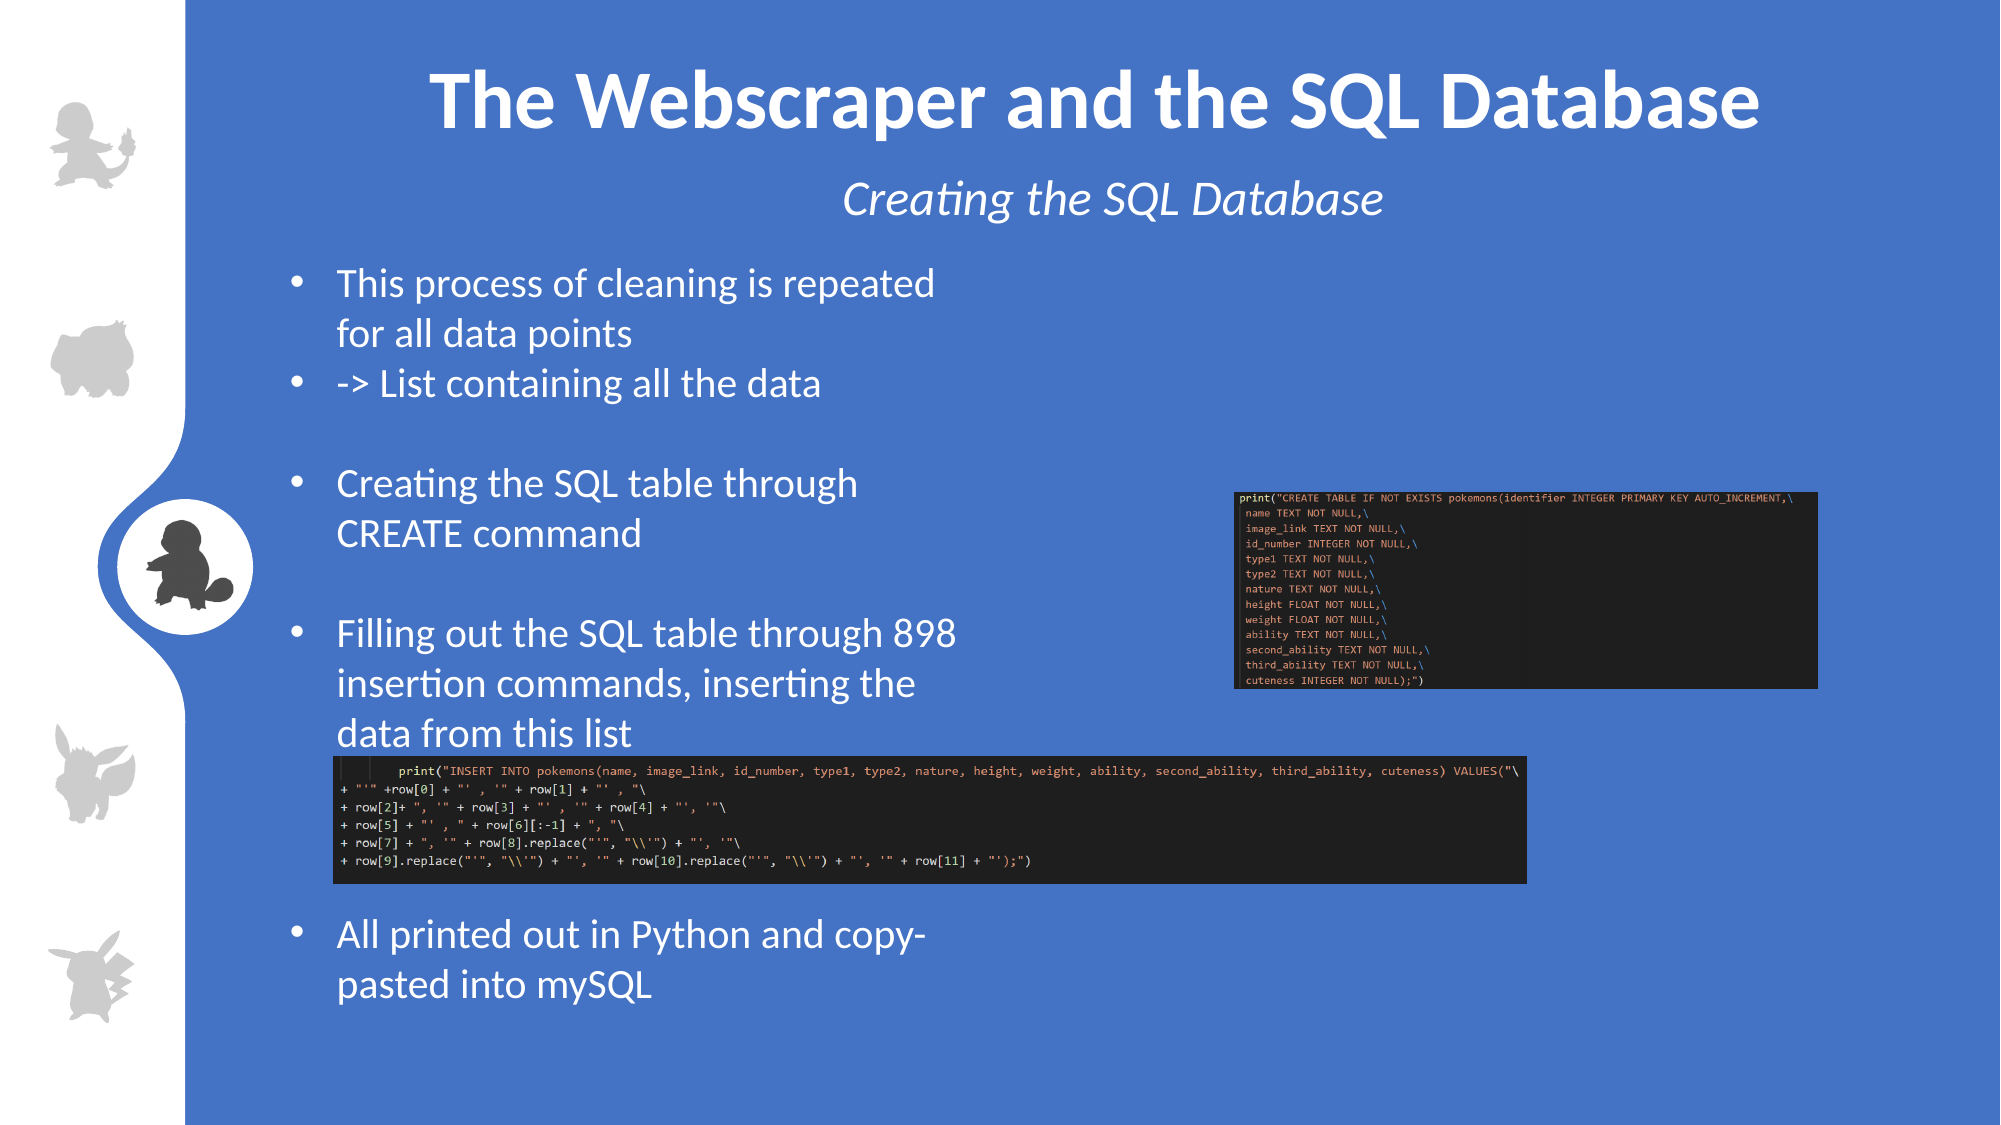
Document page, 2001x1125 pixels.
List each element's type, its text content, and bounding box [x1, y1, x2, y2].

picture [44, 309, 141, 407]
text_box Creating the SQL Database [827, 157, 1454, 233]
picture [37, 717, 148, 829]
picture [1234, 492, 1818, 689]
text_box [117, 499, 254, 635]
text_box The Webscraper and the SQL Database [414, 38, 2000, 154]
picture [49, 96, 136, 196]
picture [40, 511, 117, 616]
text_box This process of cleaning is repeated for all data points -> List containing all the data Creating the SQL table through CREATE command Filling out the SQL table through 898 insertion commands, inserting the data from this list All printed out in Python and copy-pasted into mySQL [275, 248, 991, 1014]
text_box [0, 0, 187, 1125]
picture [42, 927, 143, 1027]
picture [333, 756, 1527, 885]
